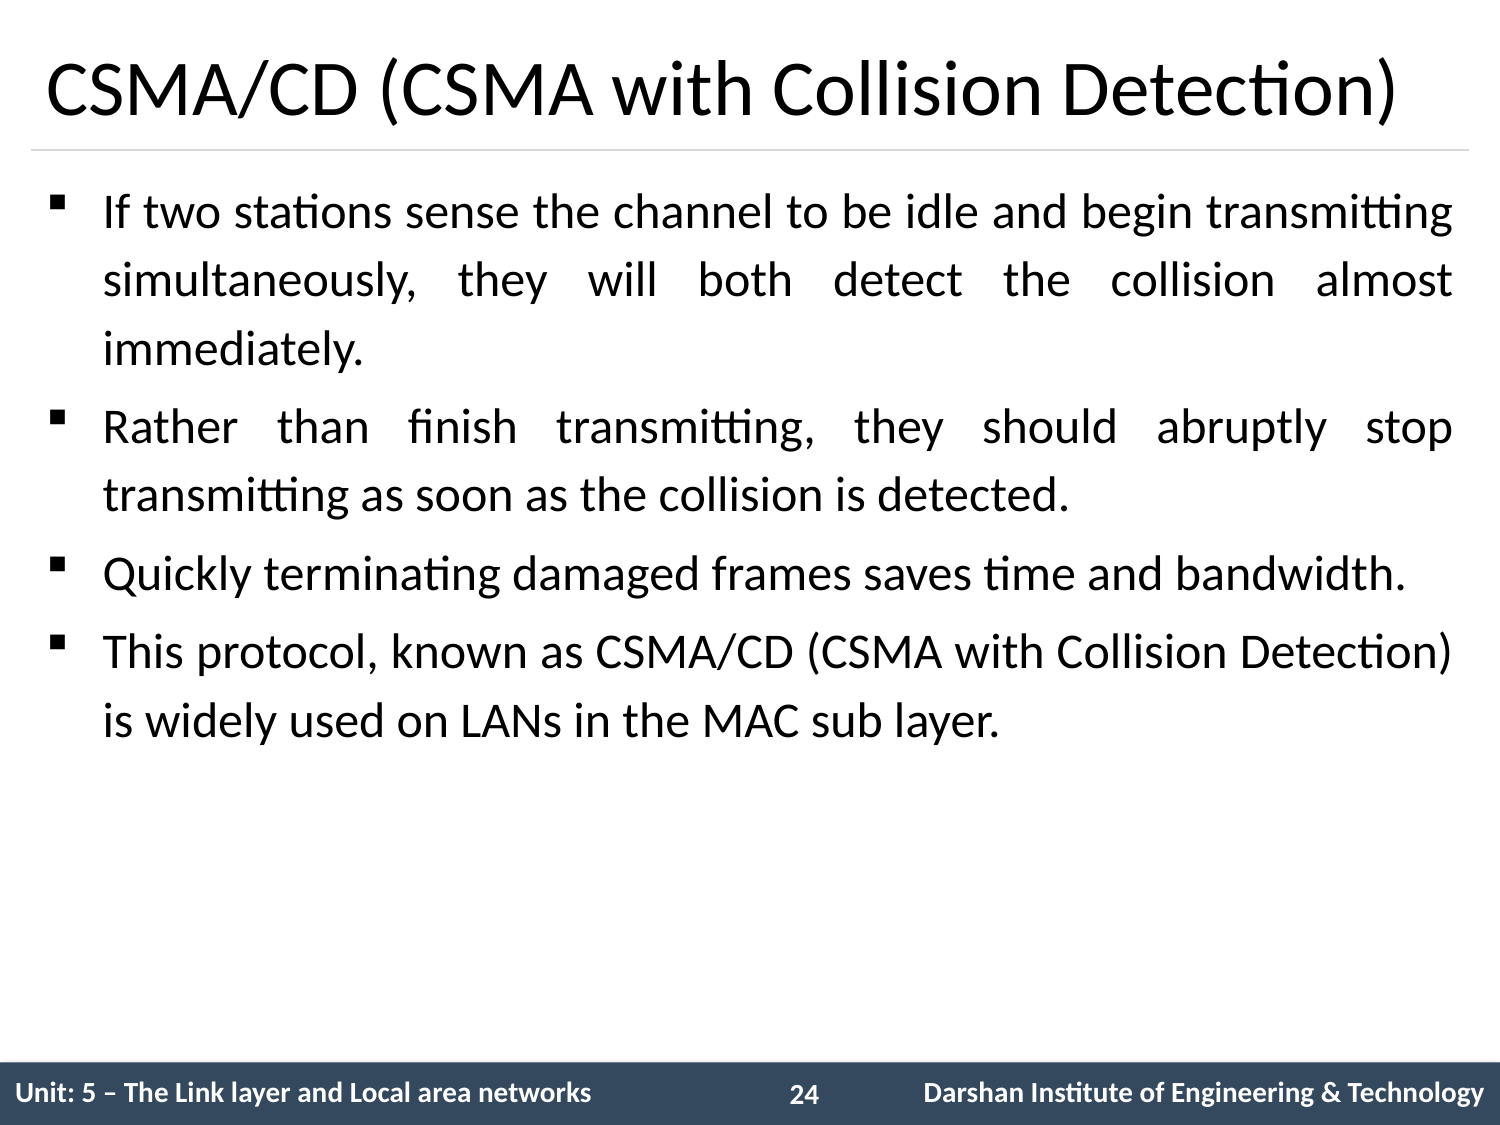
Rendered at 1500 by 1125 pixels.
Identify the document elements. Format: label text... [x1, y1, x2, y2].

list If two stations sense the channel to be idle and begin transmitting simultaneously, they will both detect the collision almost immediately. Rather than finish transmitting, they should abruptly stop transmitting as soon as the collision is detected. Quickly terminating damaged frames saves time and bandwidth. This protocol, known as CSMA/CD (CSMA with Collision Detection) is widely used on LANs in the MAC sub layer. [31, 162, 1469, 1038]
title CSMA/CD (CSMA with Collision Detection) [31, 17, 1469, 150]
